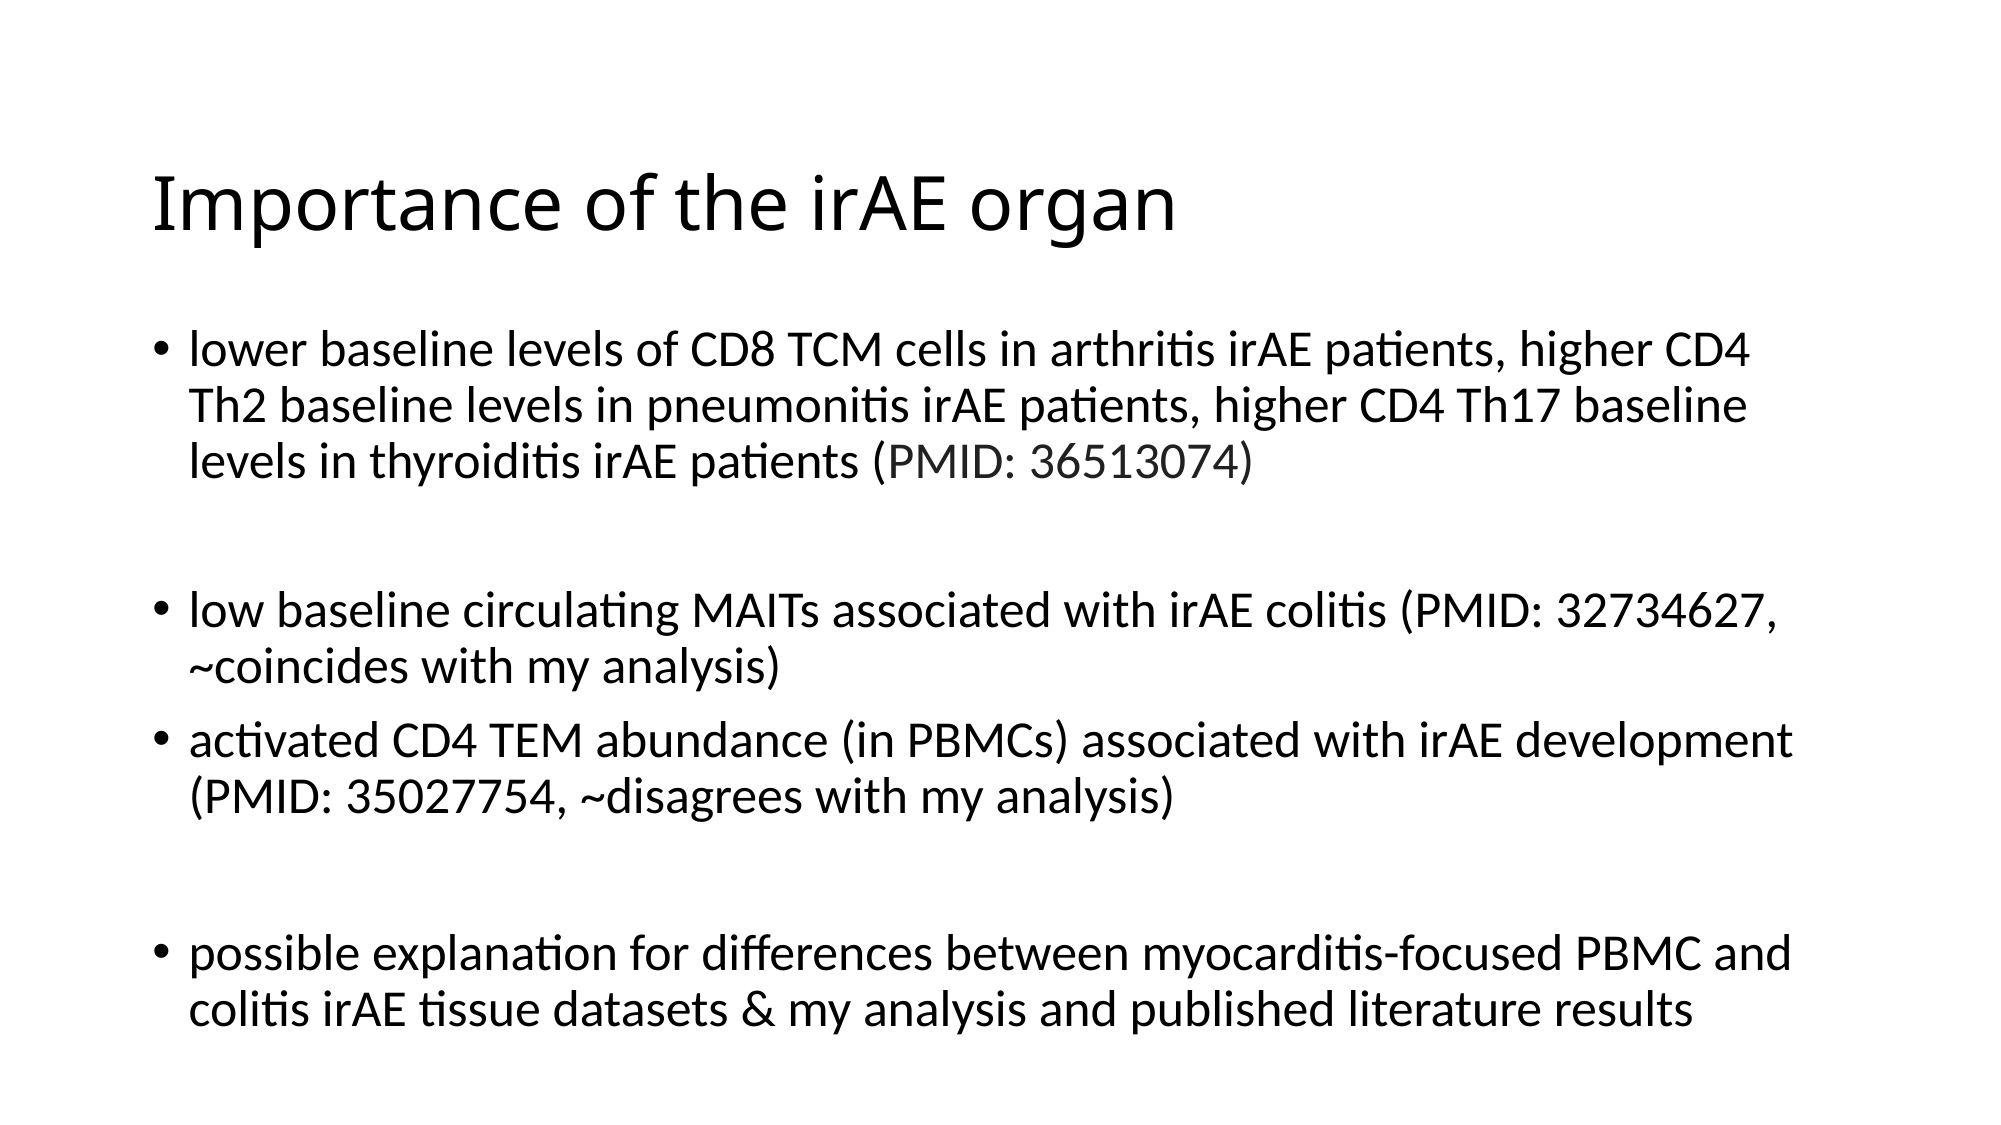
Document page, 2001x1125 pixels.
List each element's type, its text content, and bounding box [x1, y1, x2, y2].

list lower baseline levels of CD8 TCM cells in arthritis irAE patients, higher CD4 Th2 baseline levels in pneumonitis irAE patients, higher CD4 Th17 baseline levels in thyroiditis irAE patients (PMID: 36513074) low baseline circulating MAITs associated with irAE colitis (PMID: 32734627, ~coincides with my analysis) activated CD4 TEM abundance (in PBMCs) associated with irAE development (PMID: 35027754, ~disagrees with my analysis) possible explanation for differences between myocarditis-focused PBMC and colitis irAE tissue datasets & my analysis and published literature results [137, 314, 1814, 1074]
title Importance of the irAE organ [137, 97, 1863, 315]
